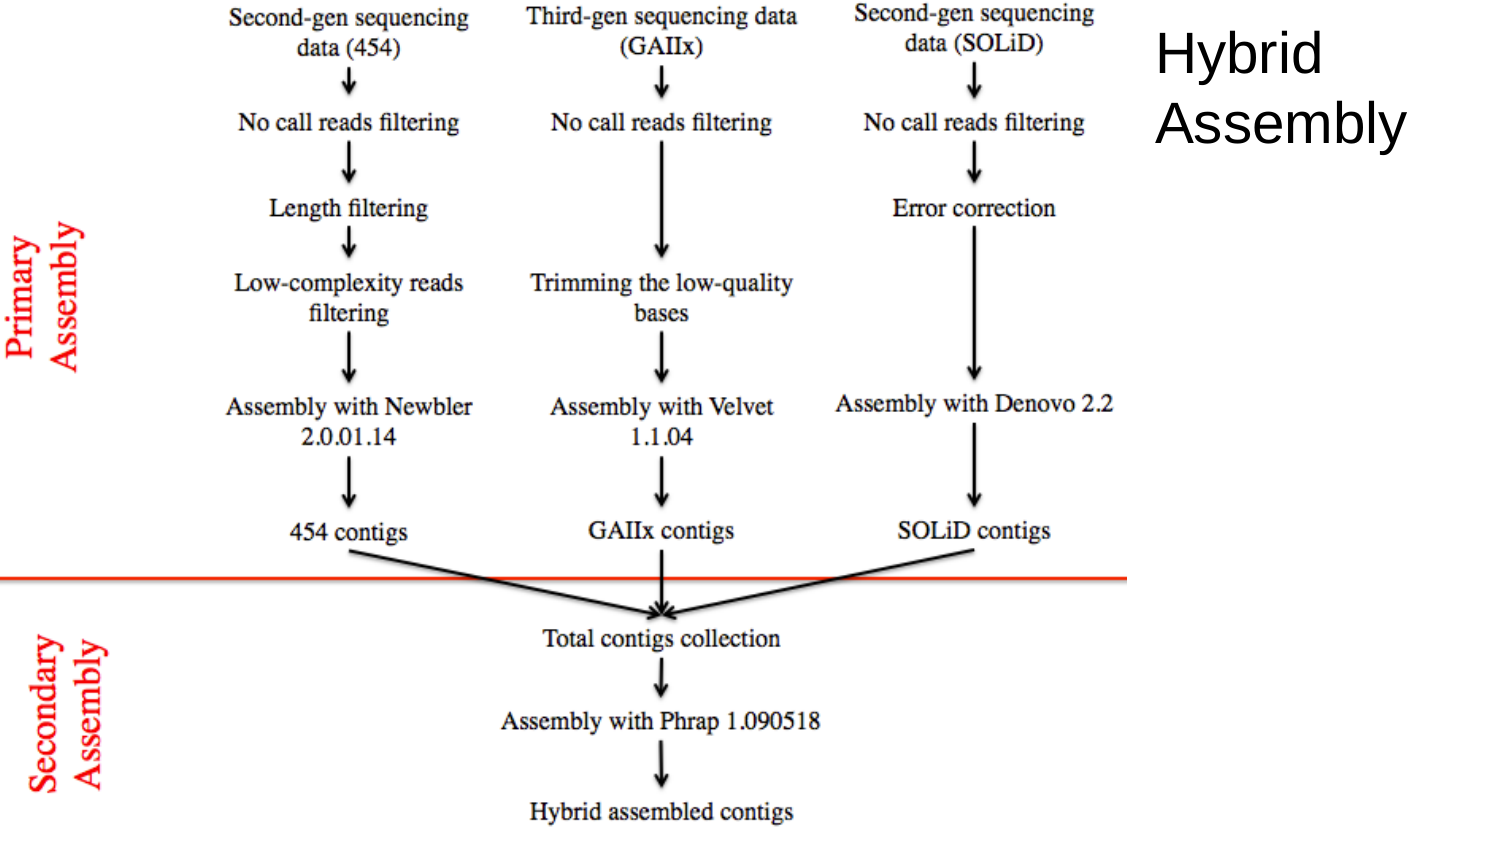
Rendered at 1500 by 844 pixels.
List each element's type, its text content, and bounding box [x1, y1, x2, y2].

picture [0, 0, 1127, 844]
title Hybrid Assembly [1140, 0, 1500, 94]
